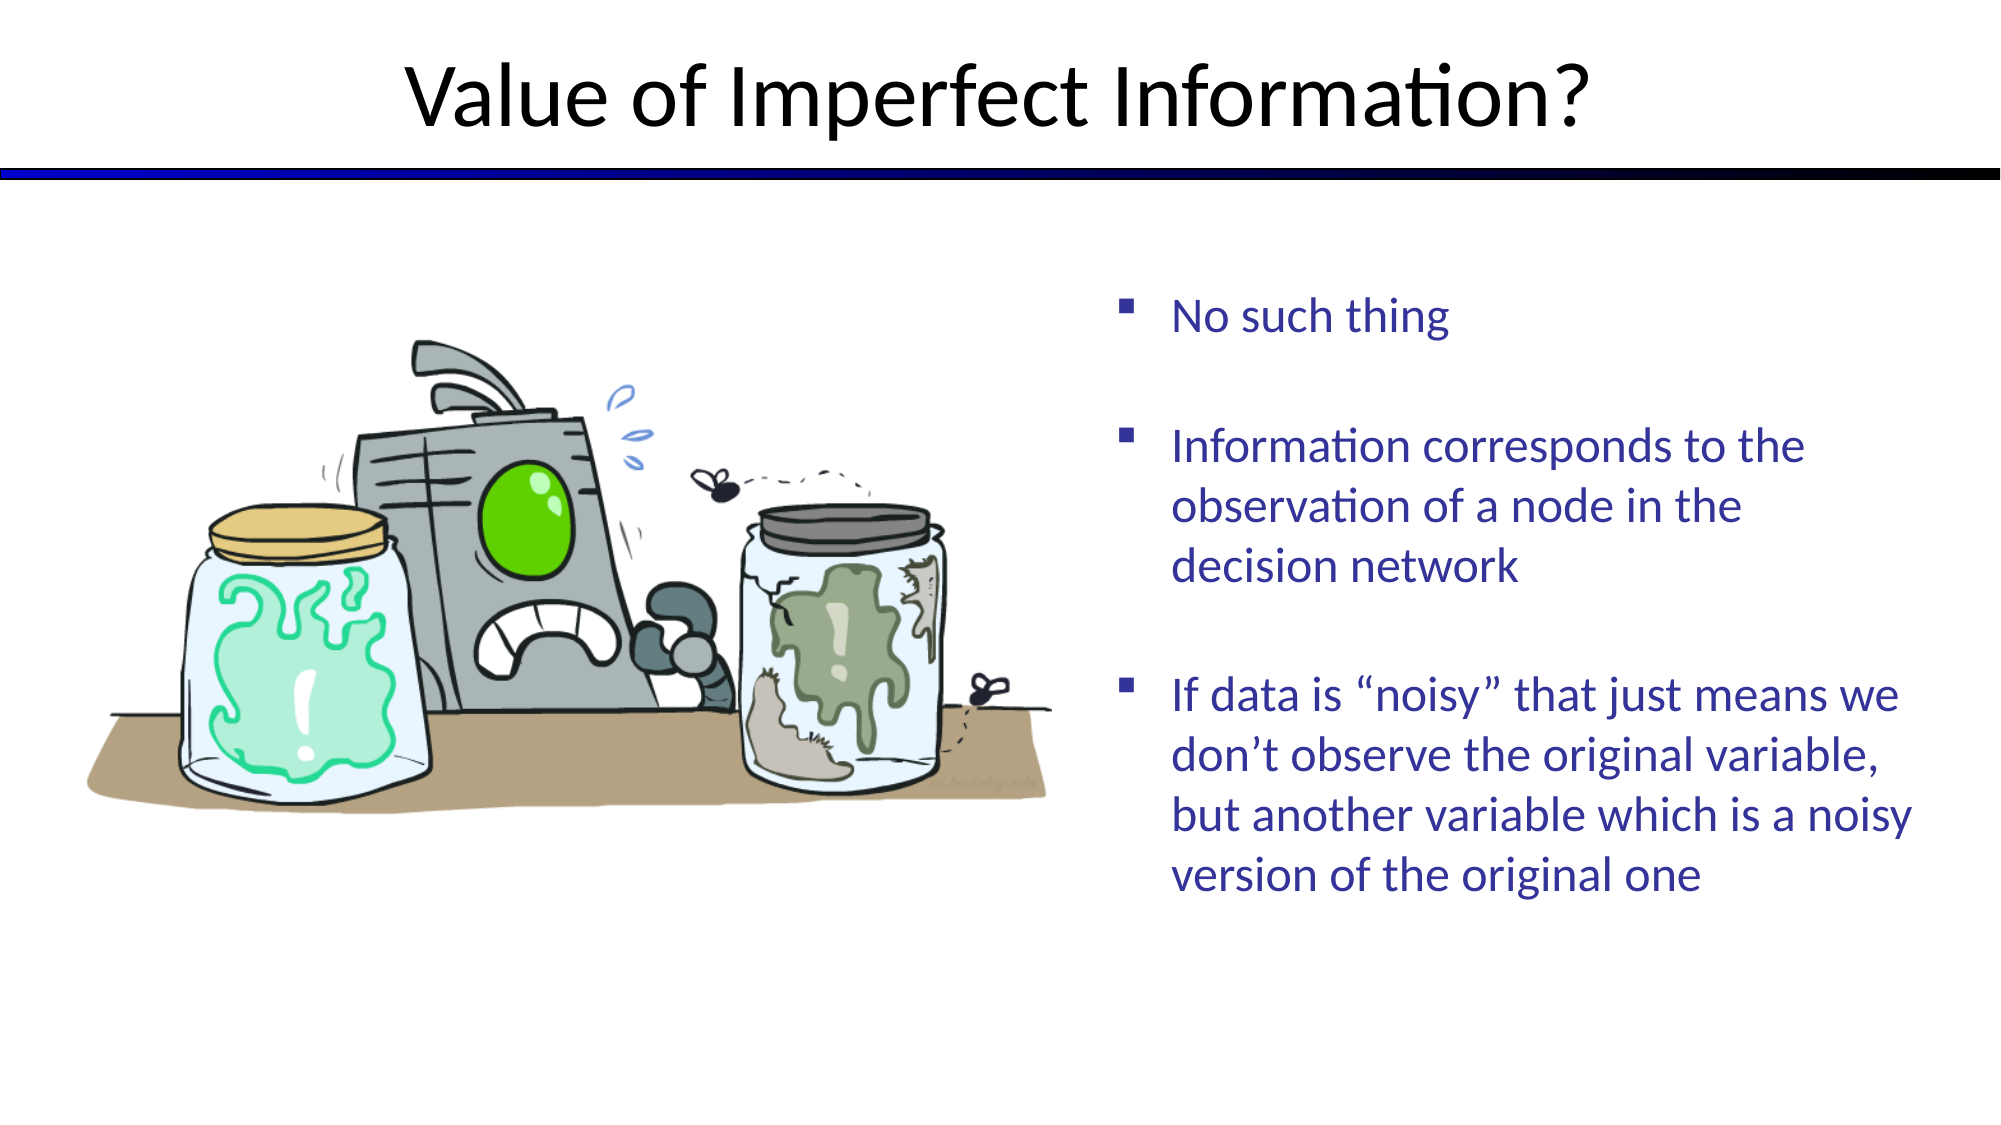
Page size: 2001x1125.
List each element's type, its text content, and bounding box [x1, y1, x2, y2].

title Value of Imperfect Information? [0, 0, 2000, 184]
list No such thing Information corresponds to the observation of a node in the decision network If data is “noisy” that just means we don’t observe the original variable, but another variable which is a noisy version of the original one [1099, 274, 1934, 1026]
picture [62, 312, 1052, 820]
